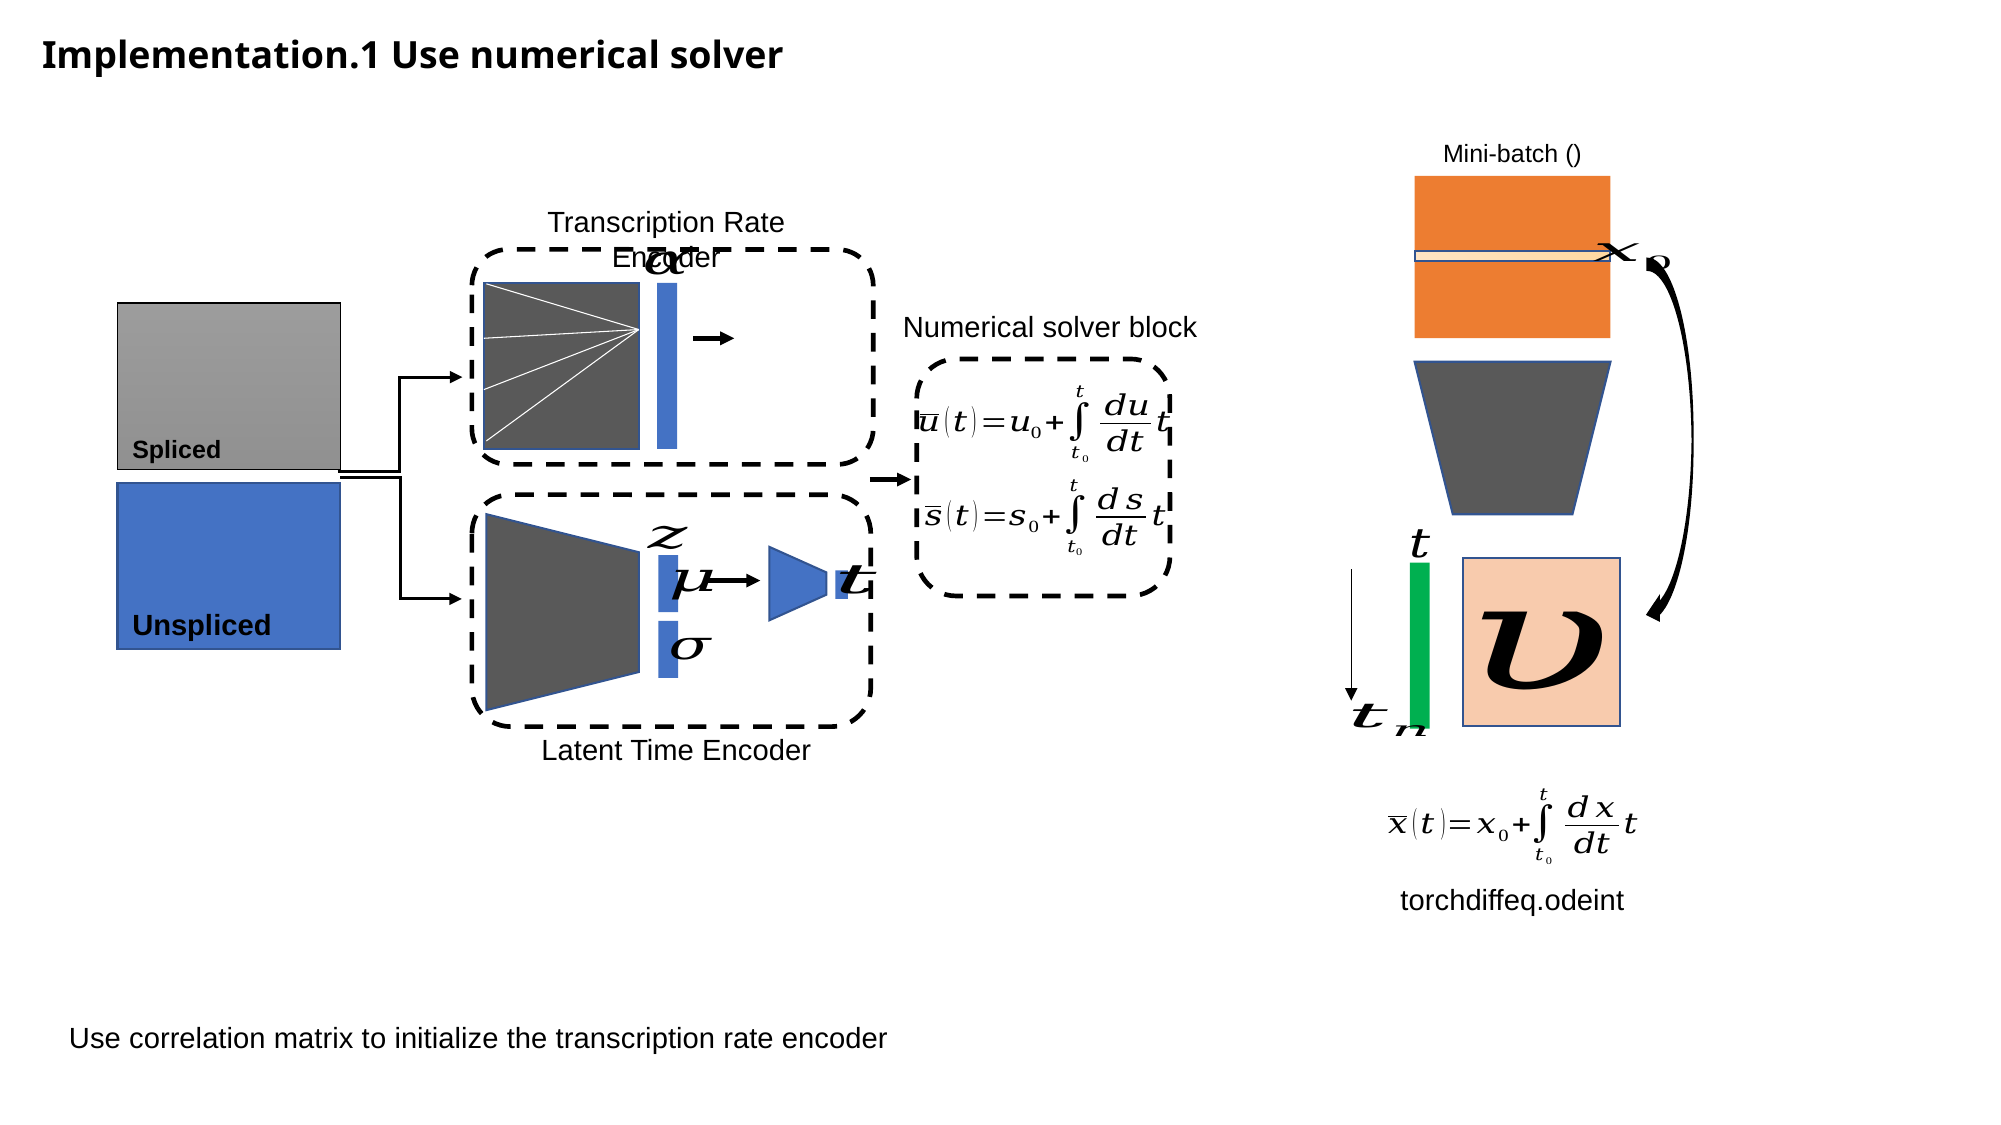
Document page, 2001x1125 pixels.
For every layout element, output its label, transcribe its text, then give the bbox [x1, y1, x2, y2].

text_box [1409, 561, 1431, 730]
text_box [117, 302, 341, 470]
text_box [915, 357, 1171, 598]
text_box Spliced [117, 426, 316, 471]
text_box torchdiffeq.odeint [1326, 874, 1699, 924]
text_box Latent Time Encoder [514, 723, 839, 774]
text_box [116, 482, 341, 650]
text_box [470, 493, 872, 728]
text_box Unspliced [117, 598, 316, 649]
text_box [486, 390, 639, 441]
text_box Implementation.1 Use numerical solver [27, 23, 962, 84]
text_box [1414, 250, 1611, 262]
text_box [340, 477, 462, 599]
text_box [483, 339, 639, 390]
text_box [470, 255, 875, 466]
text_box [1414, 175, 1611, 250]
text_box Use correlation matrix to initialize the transcription rate encoder [54, 1011, 1303, 1062]
text_box [1414, 262, 1611, 339]
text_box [486, 283, 639, 330]
text_box Numerical solver block [887, 300, 1213, 351]
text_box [483, 329, 639, 339]
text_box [337, 377, 463, 472]
text_box [1413, 360, 1612, 516]
text_box [1645, 257, 1694, 622]
text_box Transcription Rate Encoder [474, 196, 859, 281]
